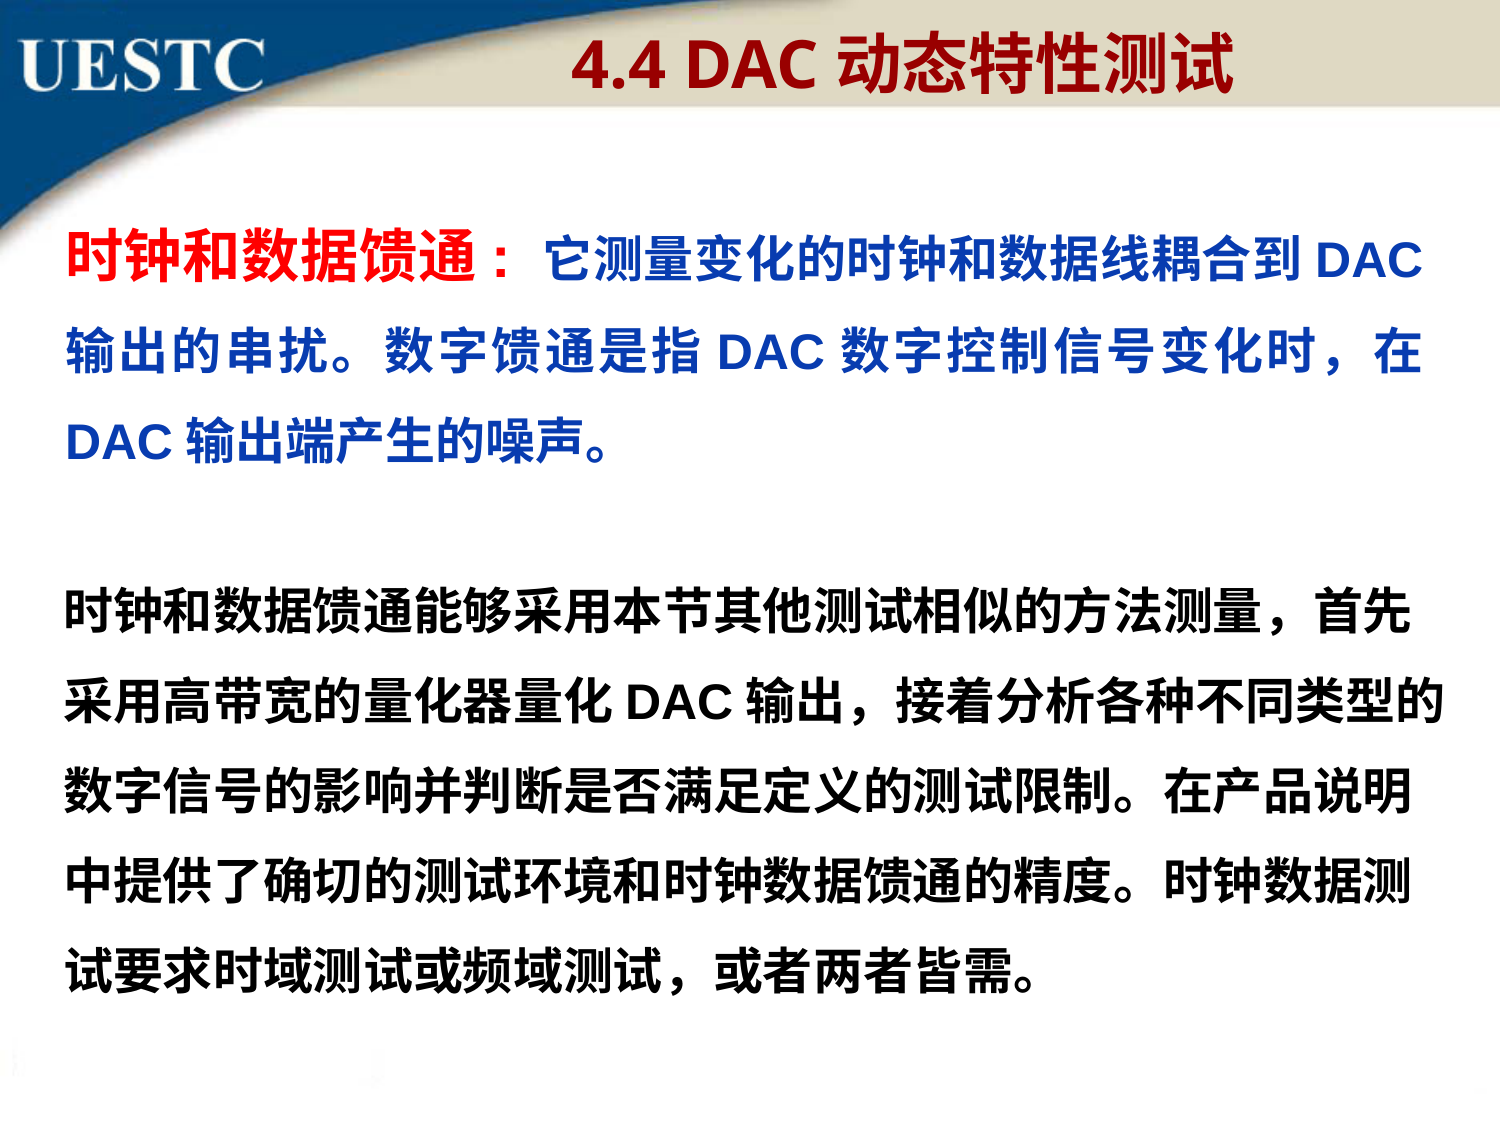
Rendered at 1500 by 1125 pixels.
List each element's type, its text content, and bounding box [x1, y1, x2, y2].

text_box 4.4 DAC动态特性测试 [360, 0, 1447, 138]
text_box 时钟和数据馈通能够采用本节其他测试相似的方法测量，首先采用高带宽的量化器量化DAC输出，接着分析各种不同类型的数字信号的影响并判断是否满足定义的测试限制。在产品说明中提供了确切的测试环境和时钟数据馈通的精度。时钟数据测试要求时域测试或频域测试，或者两者皆需。 [48, 541, 1471, 1007]
text_box 时钟和数据馈通: 它测量变化的时钟和数据线耦合到DAC输出的串扰。数字馈通是指DAC数字控制信号变化时，在DAC输出端产生的噪声。 [64, 184, 1436, 492]
picture [0, 0, 1500, 1125]
